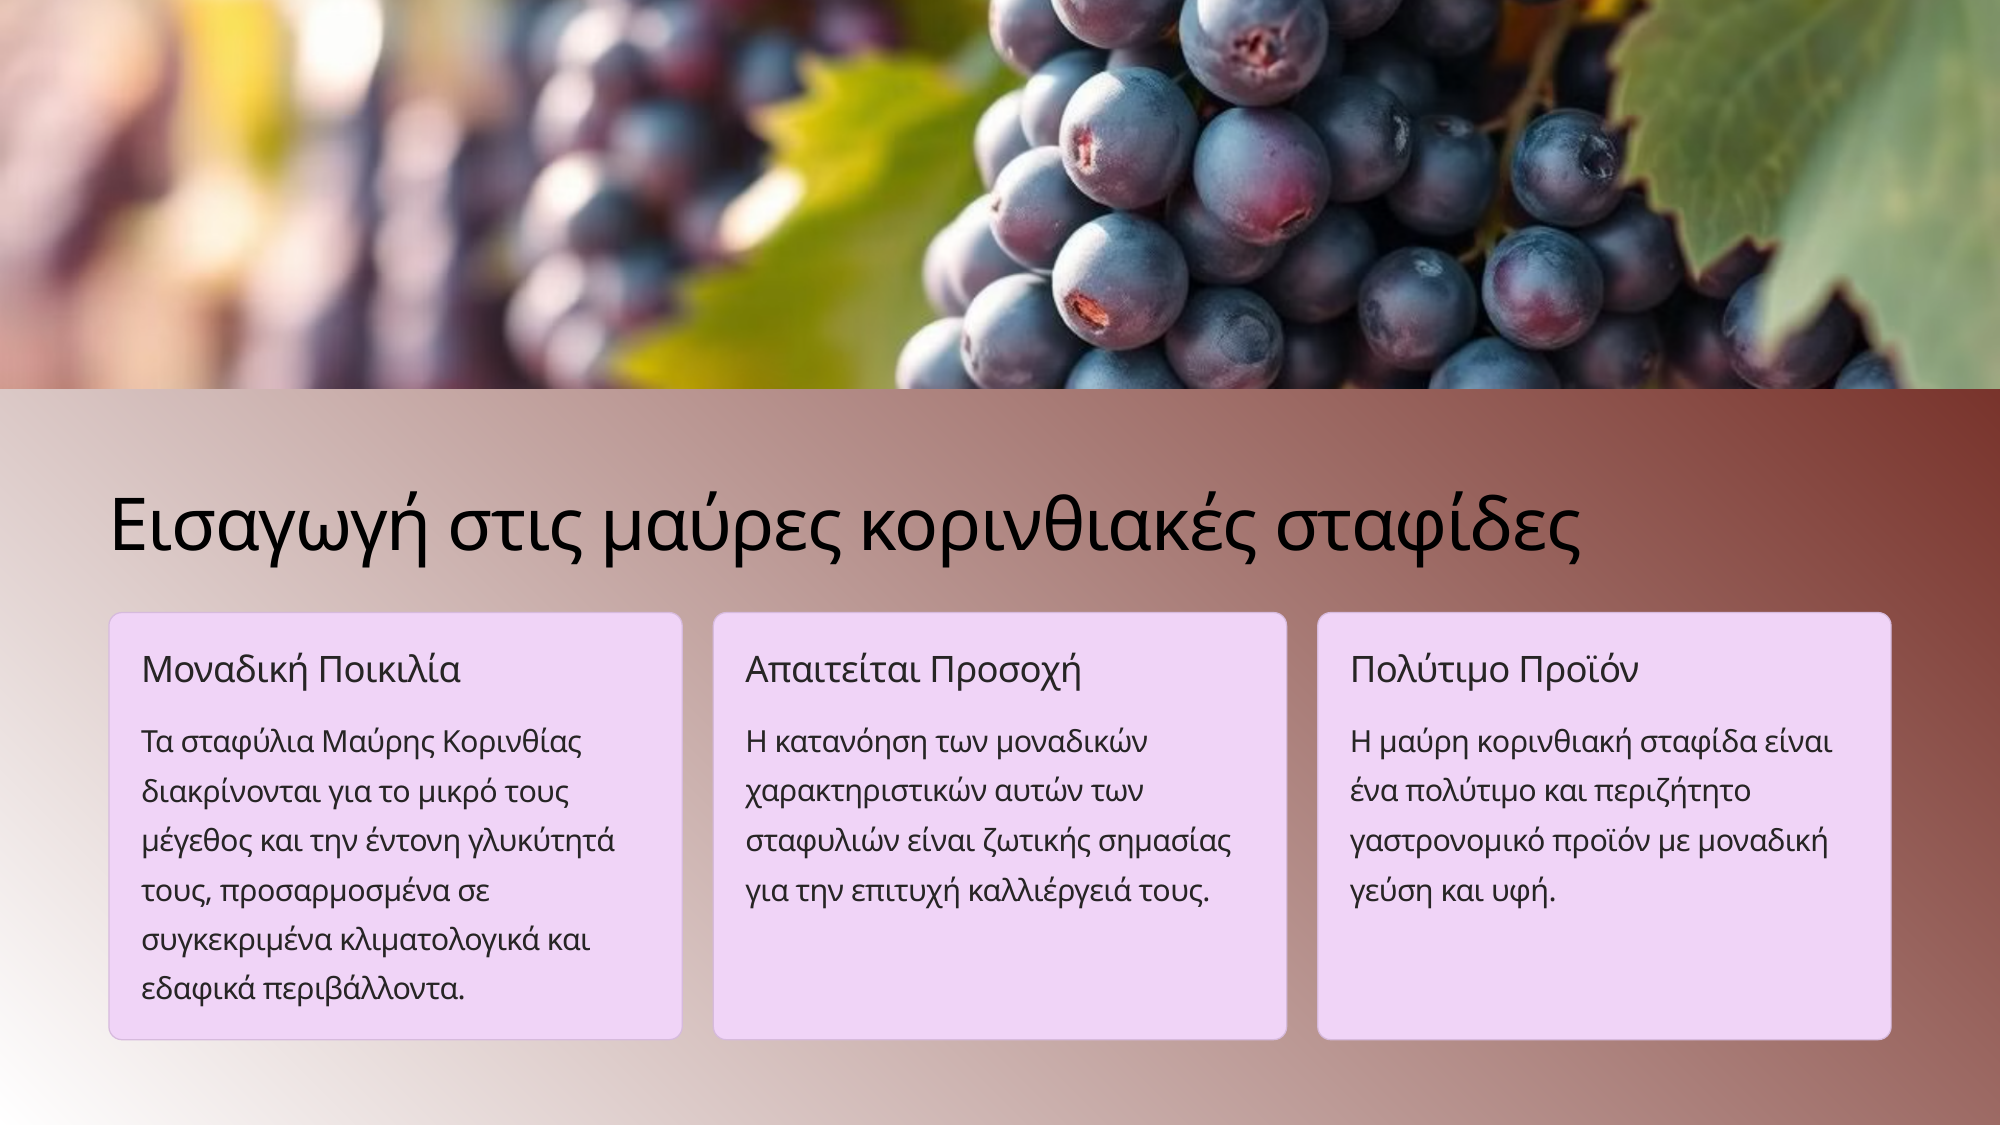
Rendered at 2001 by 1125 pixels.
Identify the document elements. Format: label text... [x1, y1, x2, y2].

text_box Τα σταφύλια Μαύρης Κορινθίας διακρίνονται για το μικρό τους μέγεθος και την έντονη γλυκύτητά τους, προσαρμοσμένα σε συγκεκριμένα κλιματολογικά και εδαφικά περιβάλλοντα. [140, 709, 650, 1008]
text_box Εισαγωγή στις μαύρες κορινθιακές σταφίδες [108, 474, 1498, 566]
text_box Μοναδική Ποικιλία [140, 644, 507, 691]
text_box [713, 612, 1287, 1040]
text_box [1317, 612, 1892, 1040]
text_box Η μαύρη κορινθιακή σταφίδα είναι ένα πολύτιμο και περιζήτητο γαστρονομικό προϊόν με μοναδική γεύση και υφή. [1349, 709, 1859, 859]
text_box Απαιτείται Προσοχή [745, 644, 1112, 691]
picture [0, 0, 2000, 390]
text_box [108, 612, 683, 1040]
text_box Πολύτιμο Προϊόν [1349, 644, 1716, 691]
text_box Η κατανόηση των μοναδικών χαρακτηριστικών αυτών των σταφυλιών είναι ζωτικής σημασίας για την επιτυχή καλλιέργειά τους. [745, 709, 1255, 909]
